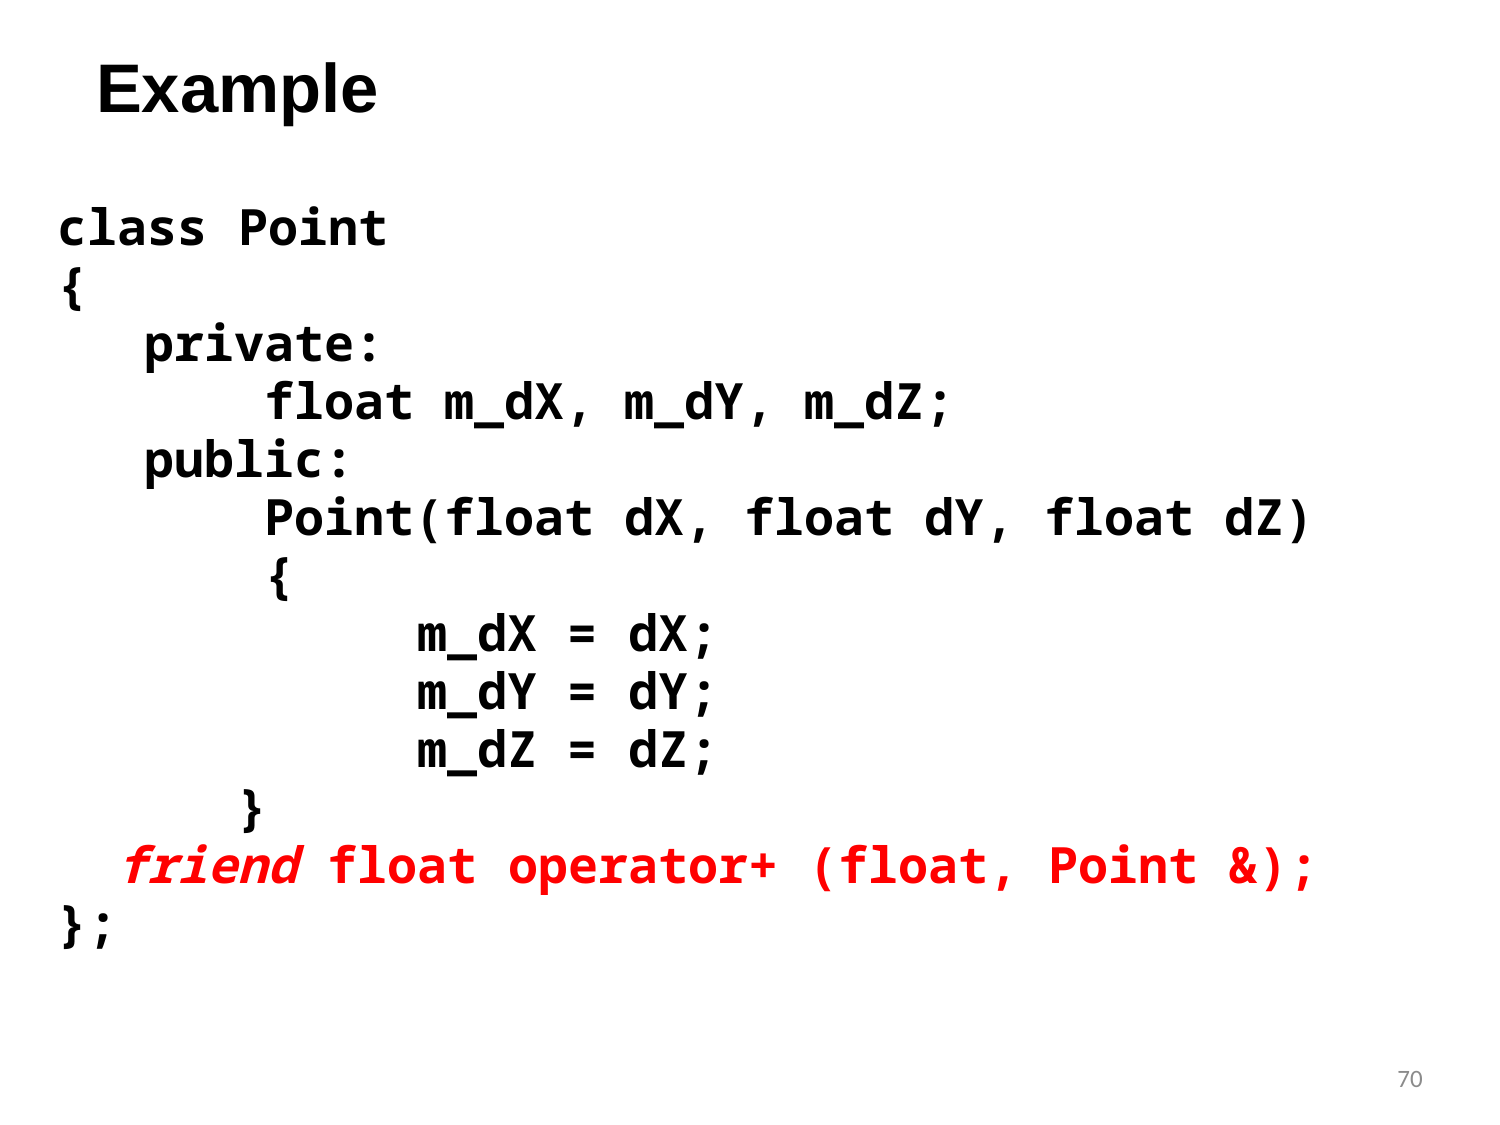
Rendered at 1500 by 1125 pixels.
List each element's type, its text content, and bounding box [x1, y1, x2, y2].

title Example [81, 0, 1419, 170]
list class Point { private: float m_dX, m_dY, m_dZ; public: Point(float dX, float dY, float dZ) { m_dX = dX; m_dY = dY; m_dZ = dZ; } friend float operator+ (float, Point &); }; [42, 200, 1438, 1076]
slide_number 70 [1087, 1047, 1438, 1108]
